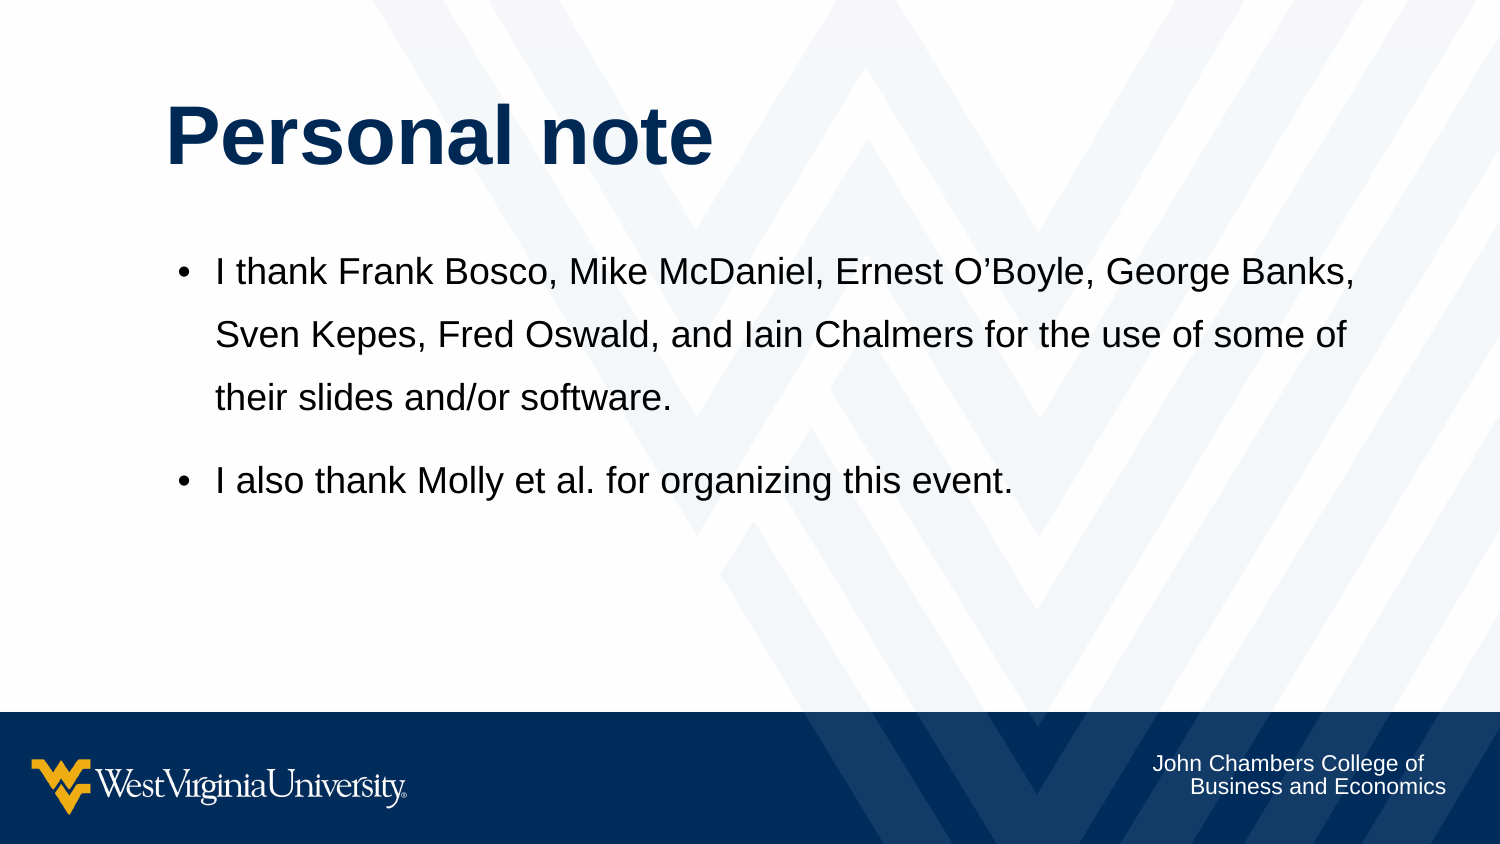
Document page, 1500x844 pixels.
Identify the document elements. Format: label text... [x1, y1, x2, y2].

picture [0, 0, 1500, 844]
title Personal note [150, 68, 1500, 210]
list I thank Frank Bosco, Mike McDaniel, Ernest O’Boyle, George Banks, Sven Kepes, Fred Oswald, and Iain Chalmers for the use of some of their slides and/or software. I also thank Molly et al. for organizing this event. [162, 221, 1438, 697]
text_box John Chambers College of Business and Economics [1137, 709, 1500, 844]
